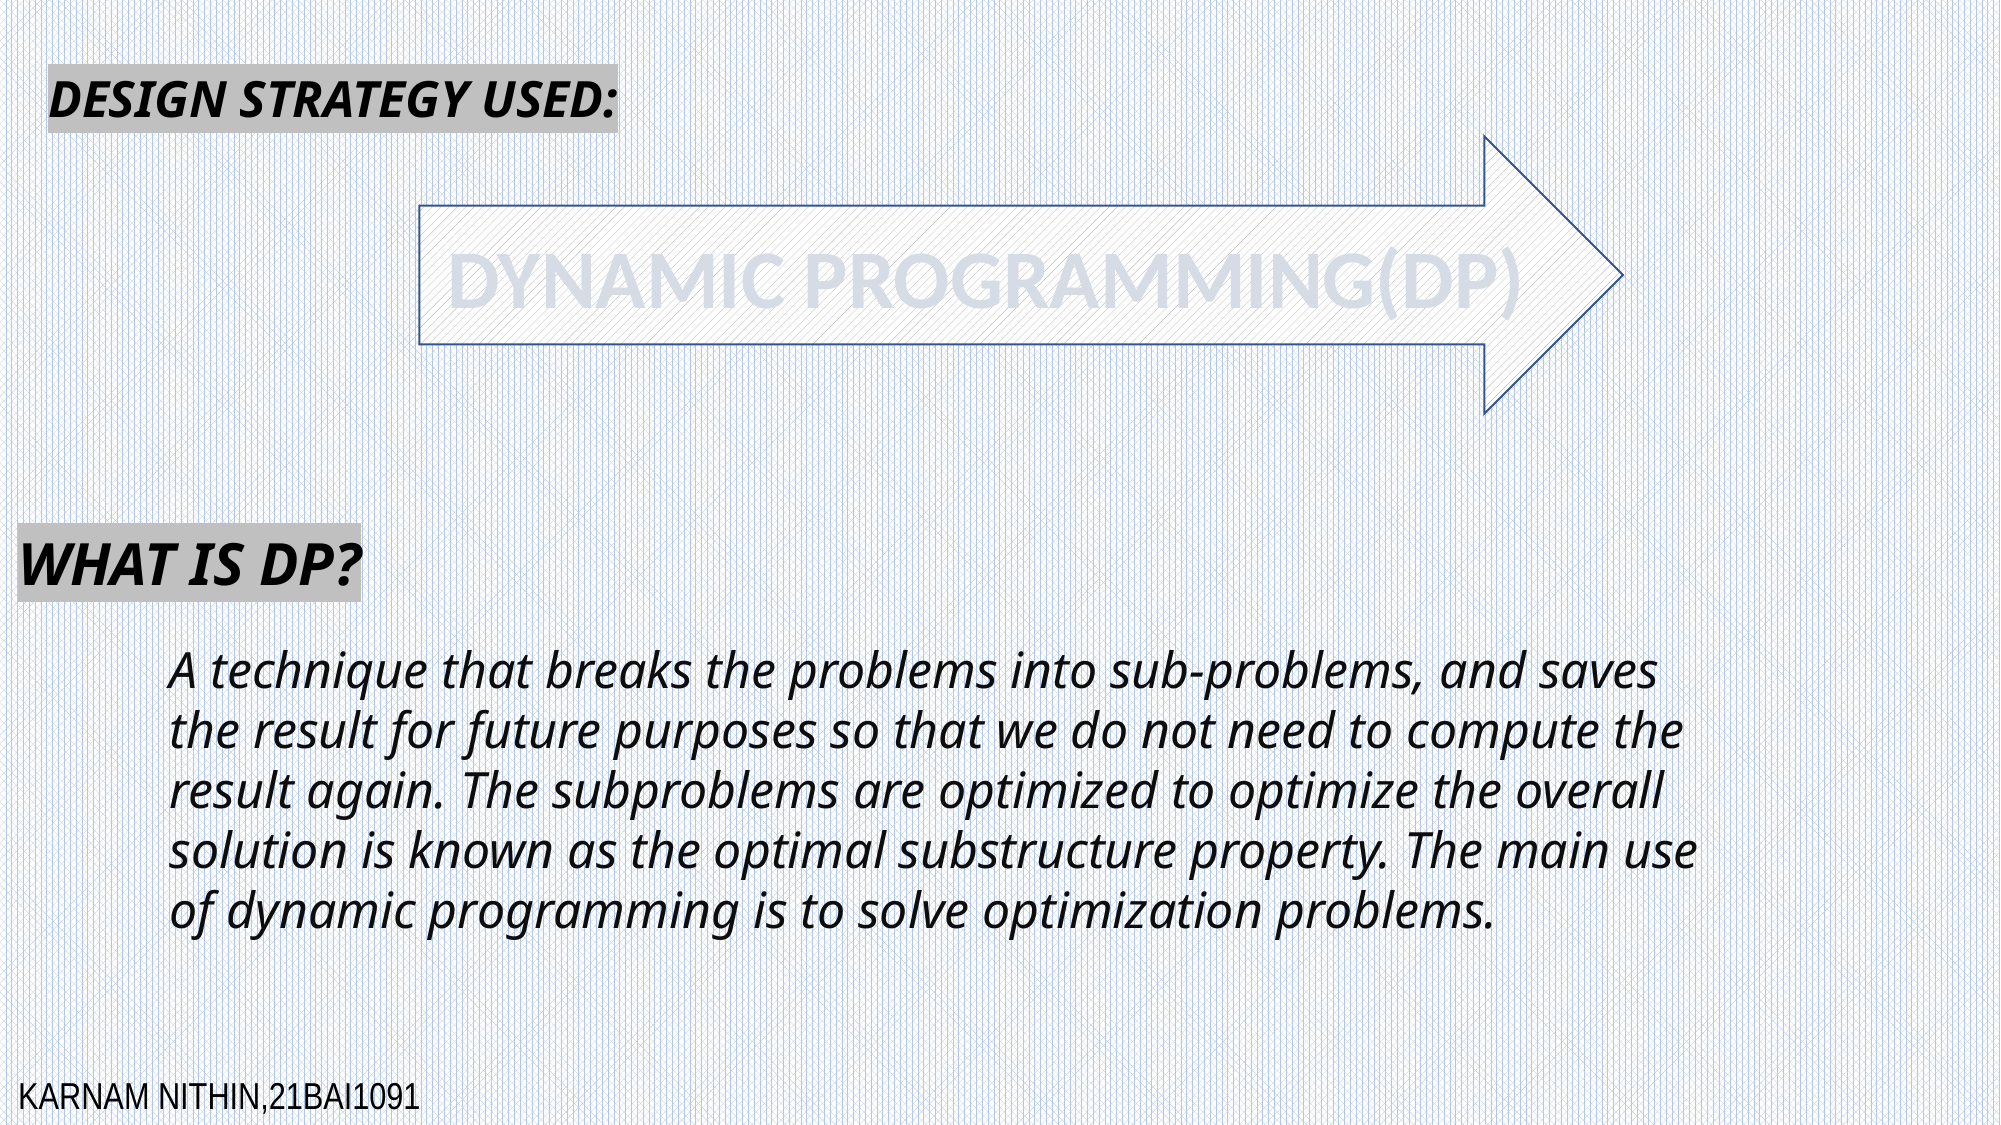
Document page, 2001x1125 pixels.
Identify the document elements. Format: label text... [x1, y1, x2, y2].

text_box DYNAMIC PROGRAMMING(DP) [418, 133, 1625, 417]
text_box A technique that breaks the problems into sub-problems, and saves the result for future purposes so that we do not need to compute the result again. The subproblems are optimized to optimize the overall solution is known as the optimal substructure property. The main use of dynamic programming is to solve optimization problems. [155, 631, 1736, 947]
text_box DESIGN STRATEGY USED: [33, 60, 691, 136]
text_box WHAT IS DP? [3, 519, 691, 605]
text_box KARNAM NITHIN,21BAI1091 [3, 1064, 553, 1124]
